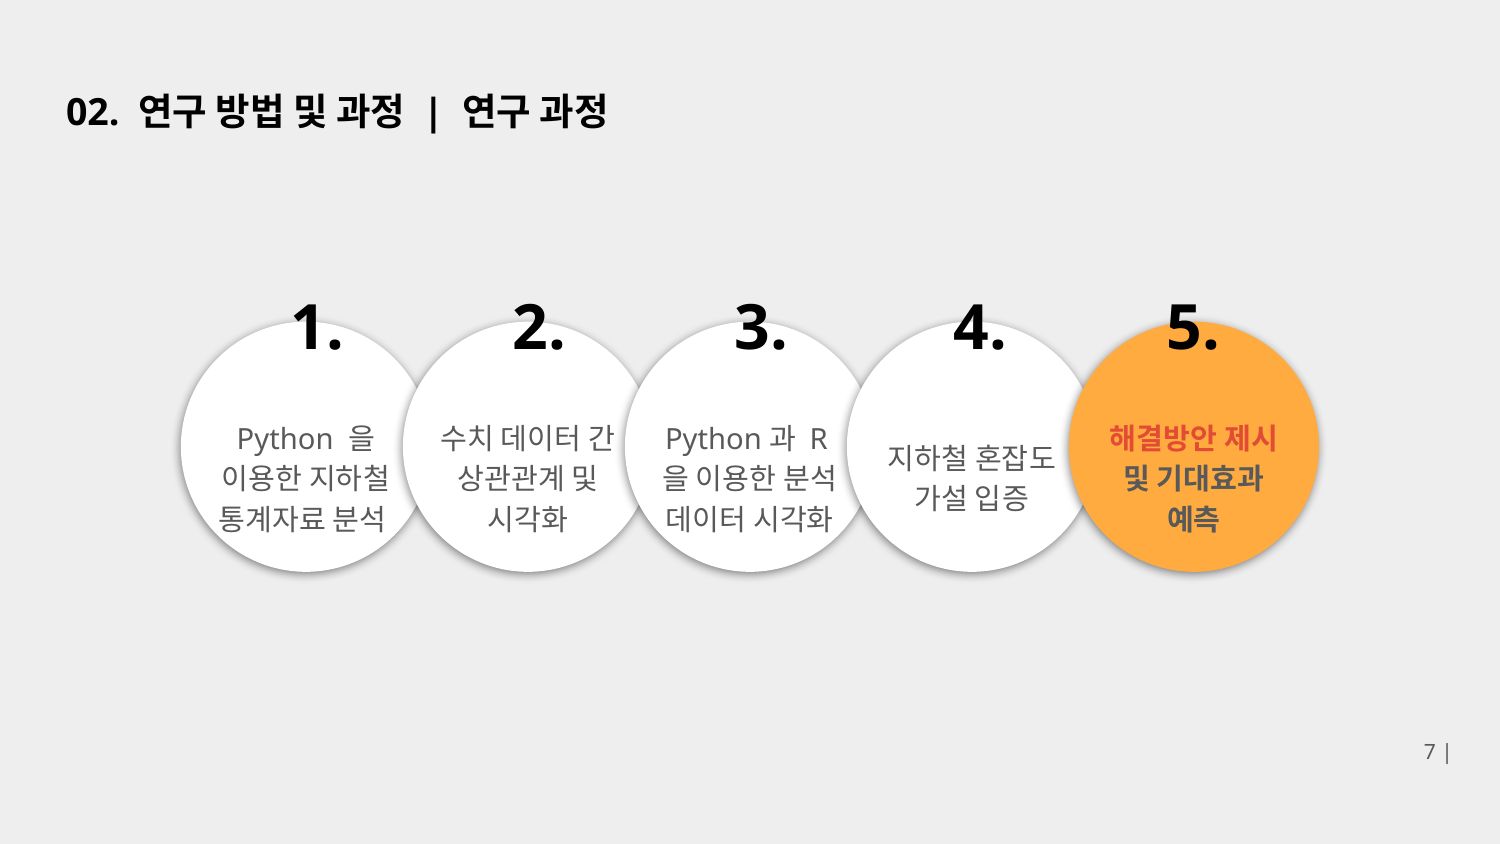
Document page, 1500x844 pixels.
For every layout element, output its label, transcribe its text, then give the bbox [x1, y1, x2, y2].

title 2. [497, 271, 584, 366]
text_box 수치 데이터 간 상관관계 및 시각화 [402, 325, 635, 572]
text_box 해결방안 제시 및 기대효과 예측 [1068, 329, 1320, 572]
title 02. 연구 방법 및 과정 | 연구 과정 [51, 72, 1449, 167]
title 3. [719, 271, 806, 366]
subtitle 7 | [1408, 674, 1468, 805]
title 5. [1151, 271, 1237, 366]
title 1. [275, 271, 362, 366]
text_box Python과 R을 이용한 분석 데이터 시각화 [624, 325, 857, 572]
title 4. [938, 271, 1024, 366]
text_box Python 을 이용한 지하철 통계자료 분석 [180, 325, 413, 572]
text_box 지하철 혼잡도 가설 입증 [846, 326, 1079, 572]
